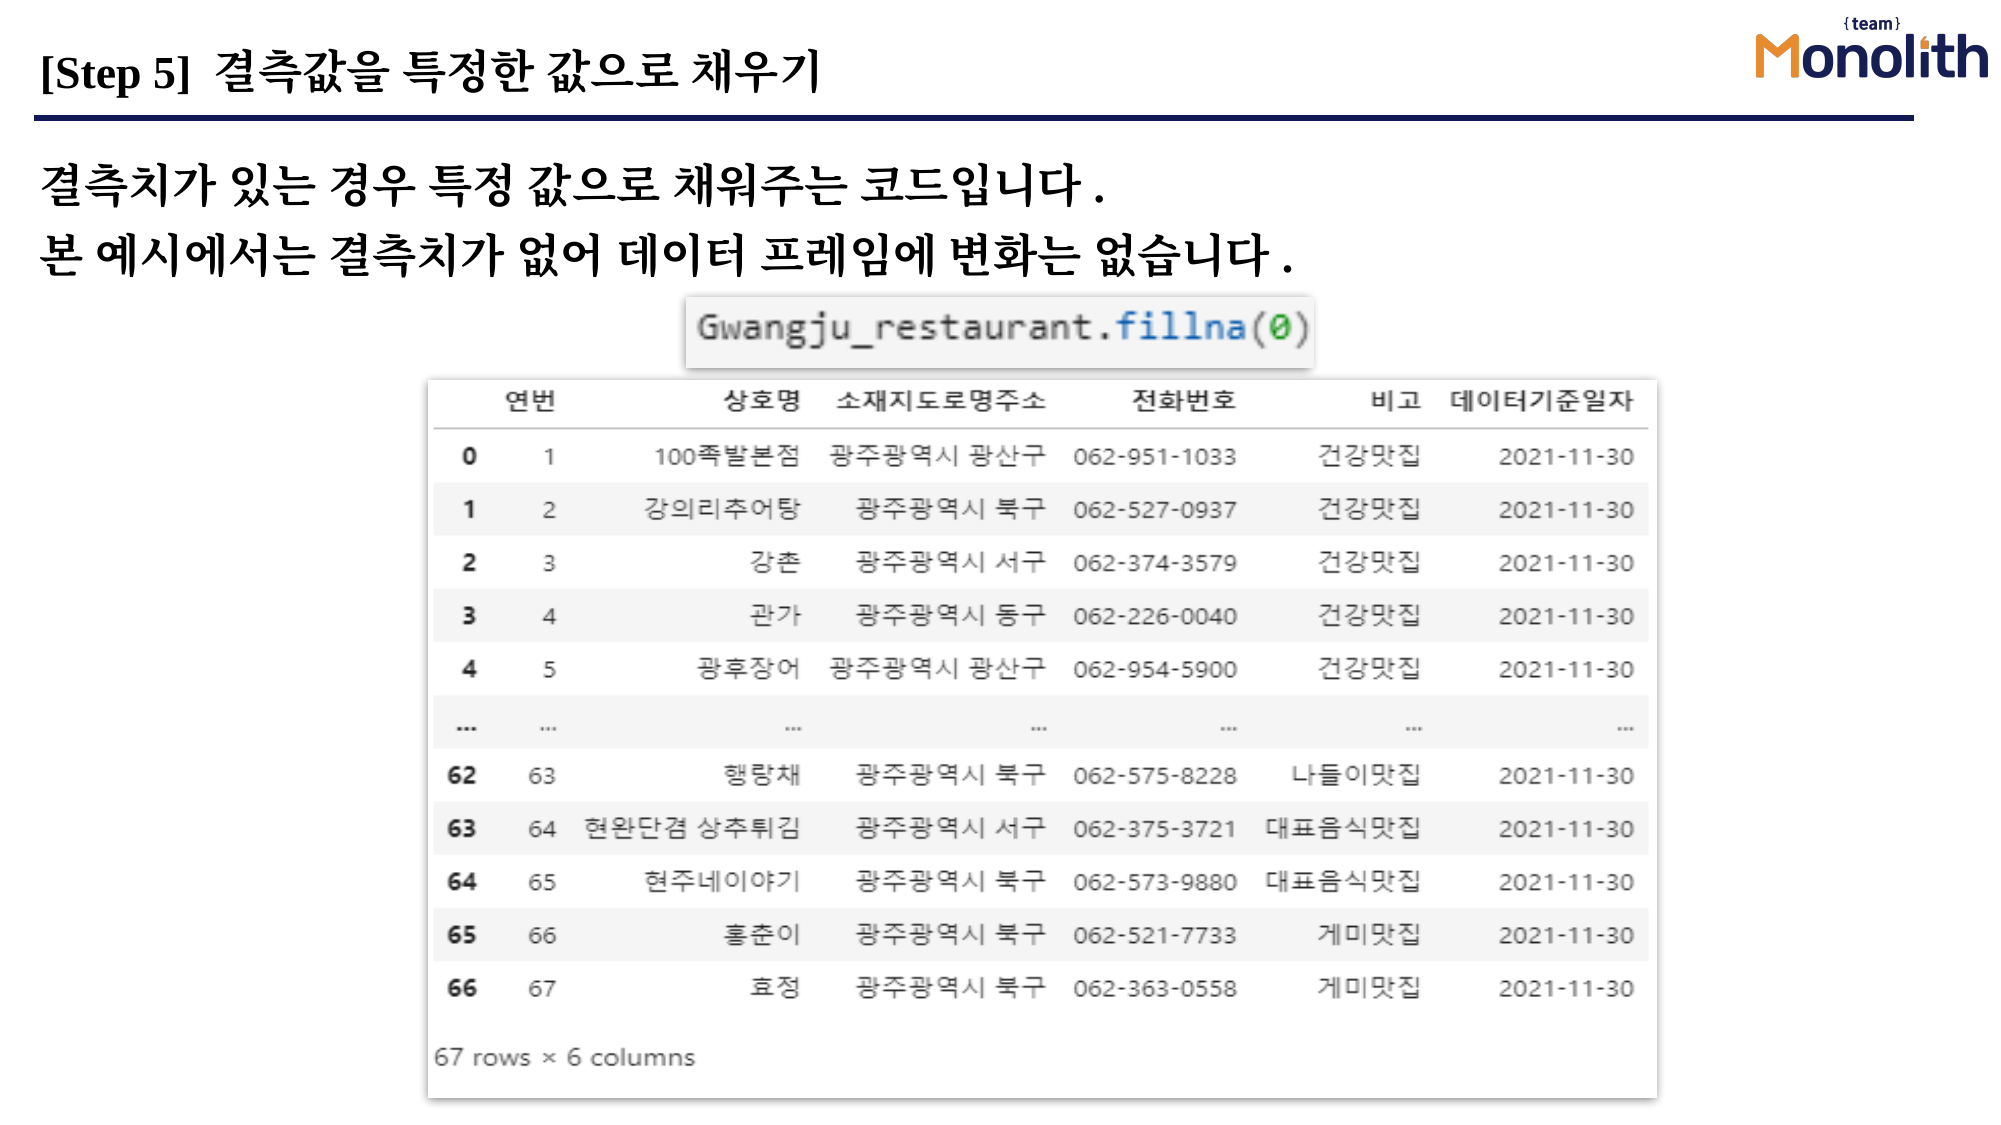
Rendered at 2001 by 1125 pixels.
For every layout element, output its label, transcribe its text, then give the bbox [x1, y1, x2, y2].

title [Step 5] 결측값을 특정한 값으로 채우기 [24, 38, 1750, 110]
picture [686, 296, 1314, 369]
picture [1756, 17, 1988, 78]
list 결측치가 있는 경우 특정 값으로 채워주는 코드입니다. 본 예시에서는 결측치가 없어 데이터 프레임에 변화는 없습니다. [24, 155, 1905, 1013]
picture [428, 379, 1657, 1098]
